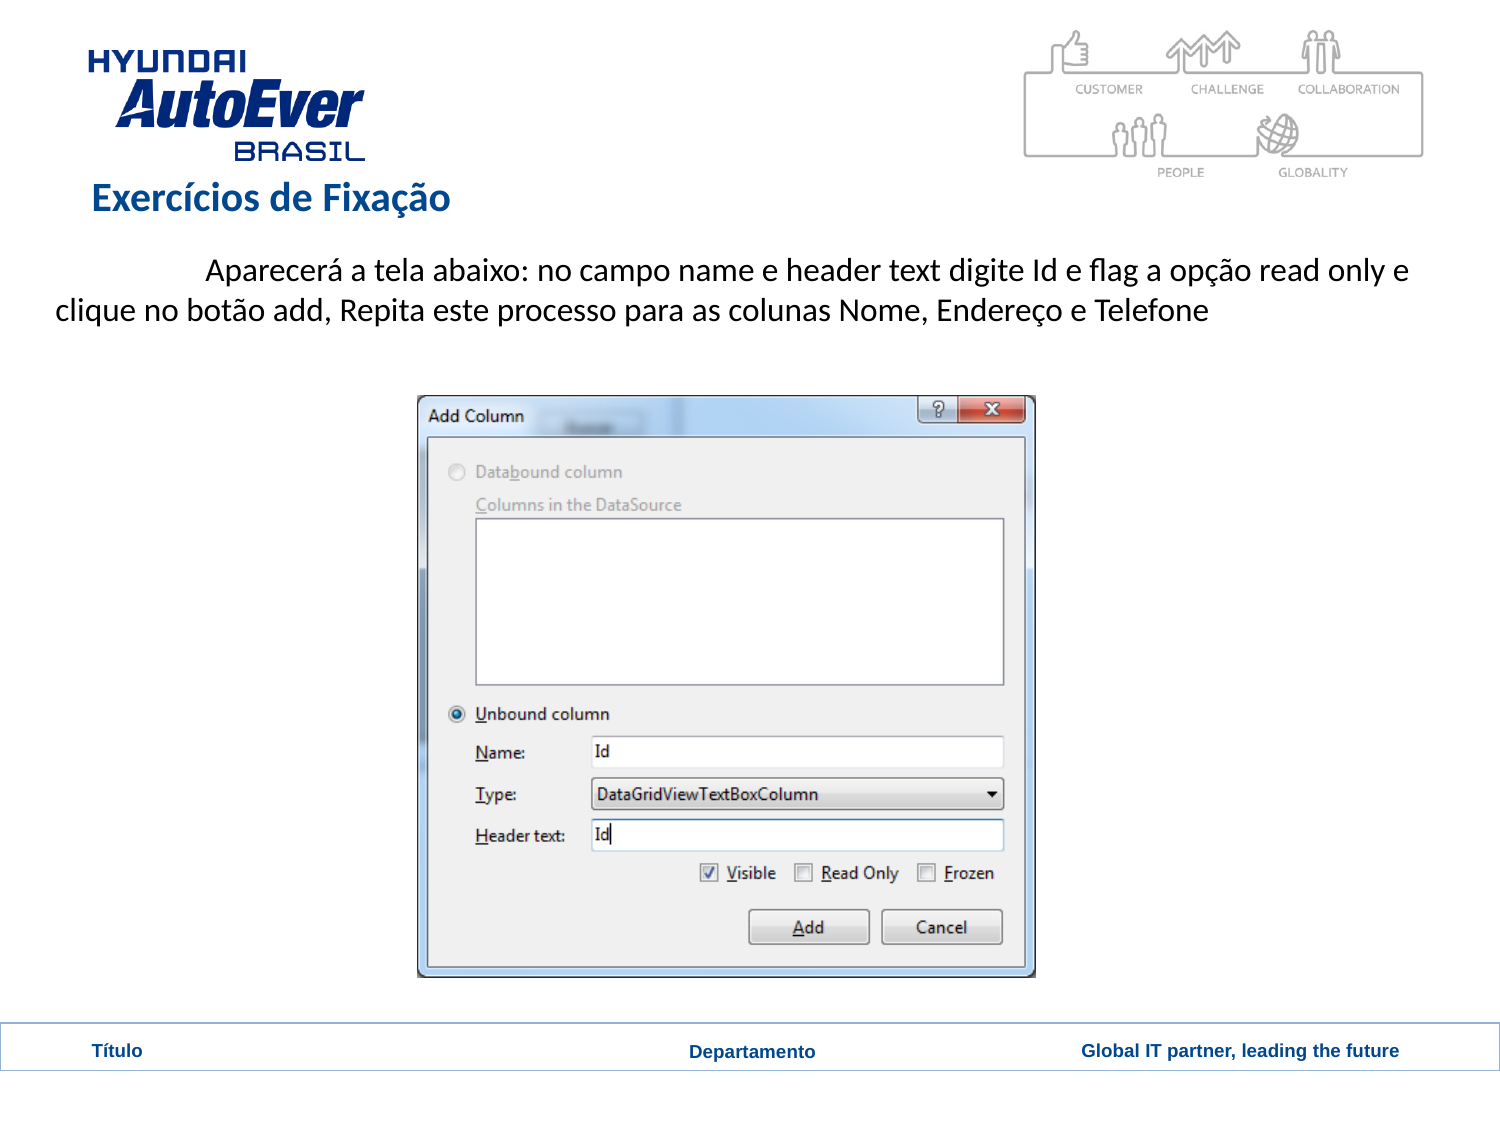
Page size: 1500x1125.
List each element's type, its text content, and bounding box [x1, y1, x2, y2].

list Aparecerá a tela abaixo: no campo name e header text digite Id e flag a opção read only e clique no botão add, Repita este processo para as colunas Nome, Endereço e Telefone [40, 240, 1457, 1004]
picture [416, 395, 1037, 978]
picture [115, 79, 365, 161]
picture [88, 50, 349, 78]
title Exercícios de Fixação [76, 169, 999, 220]
picture [1022, 23, 1424, 185]
